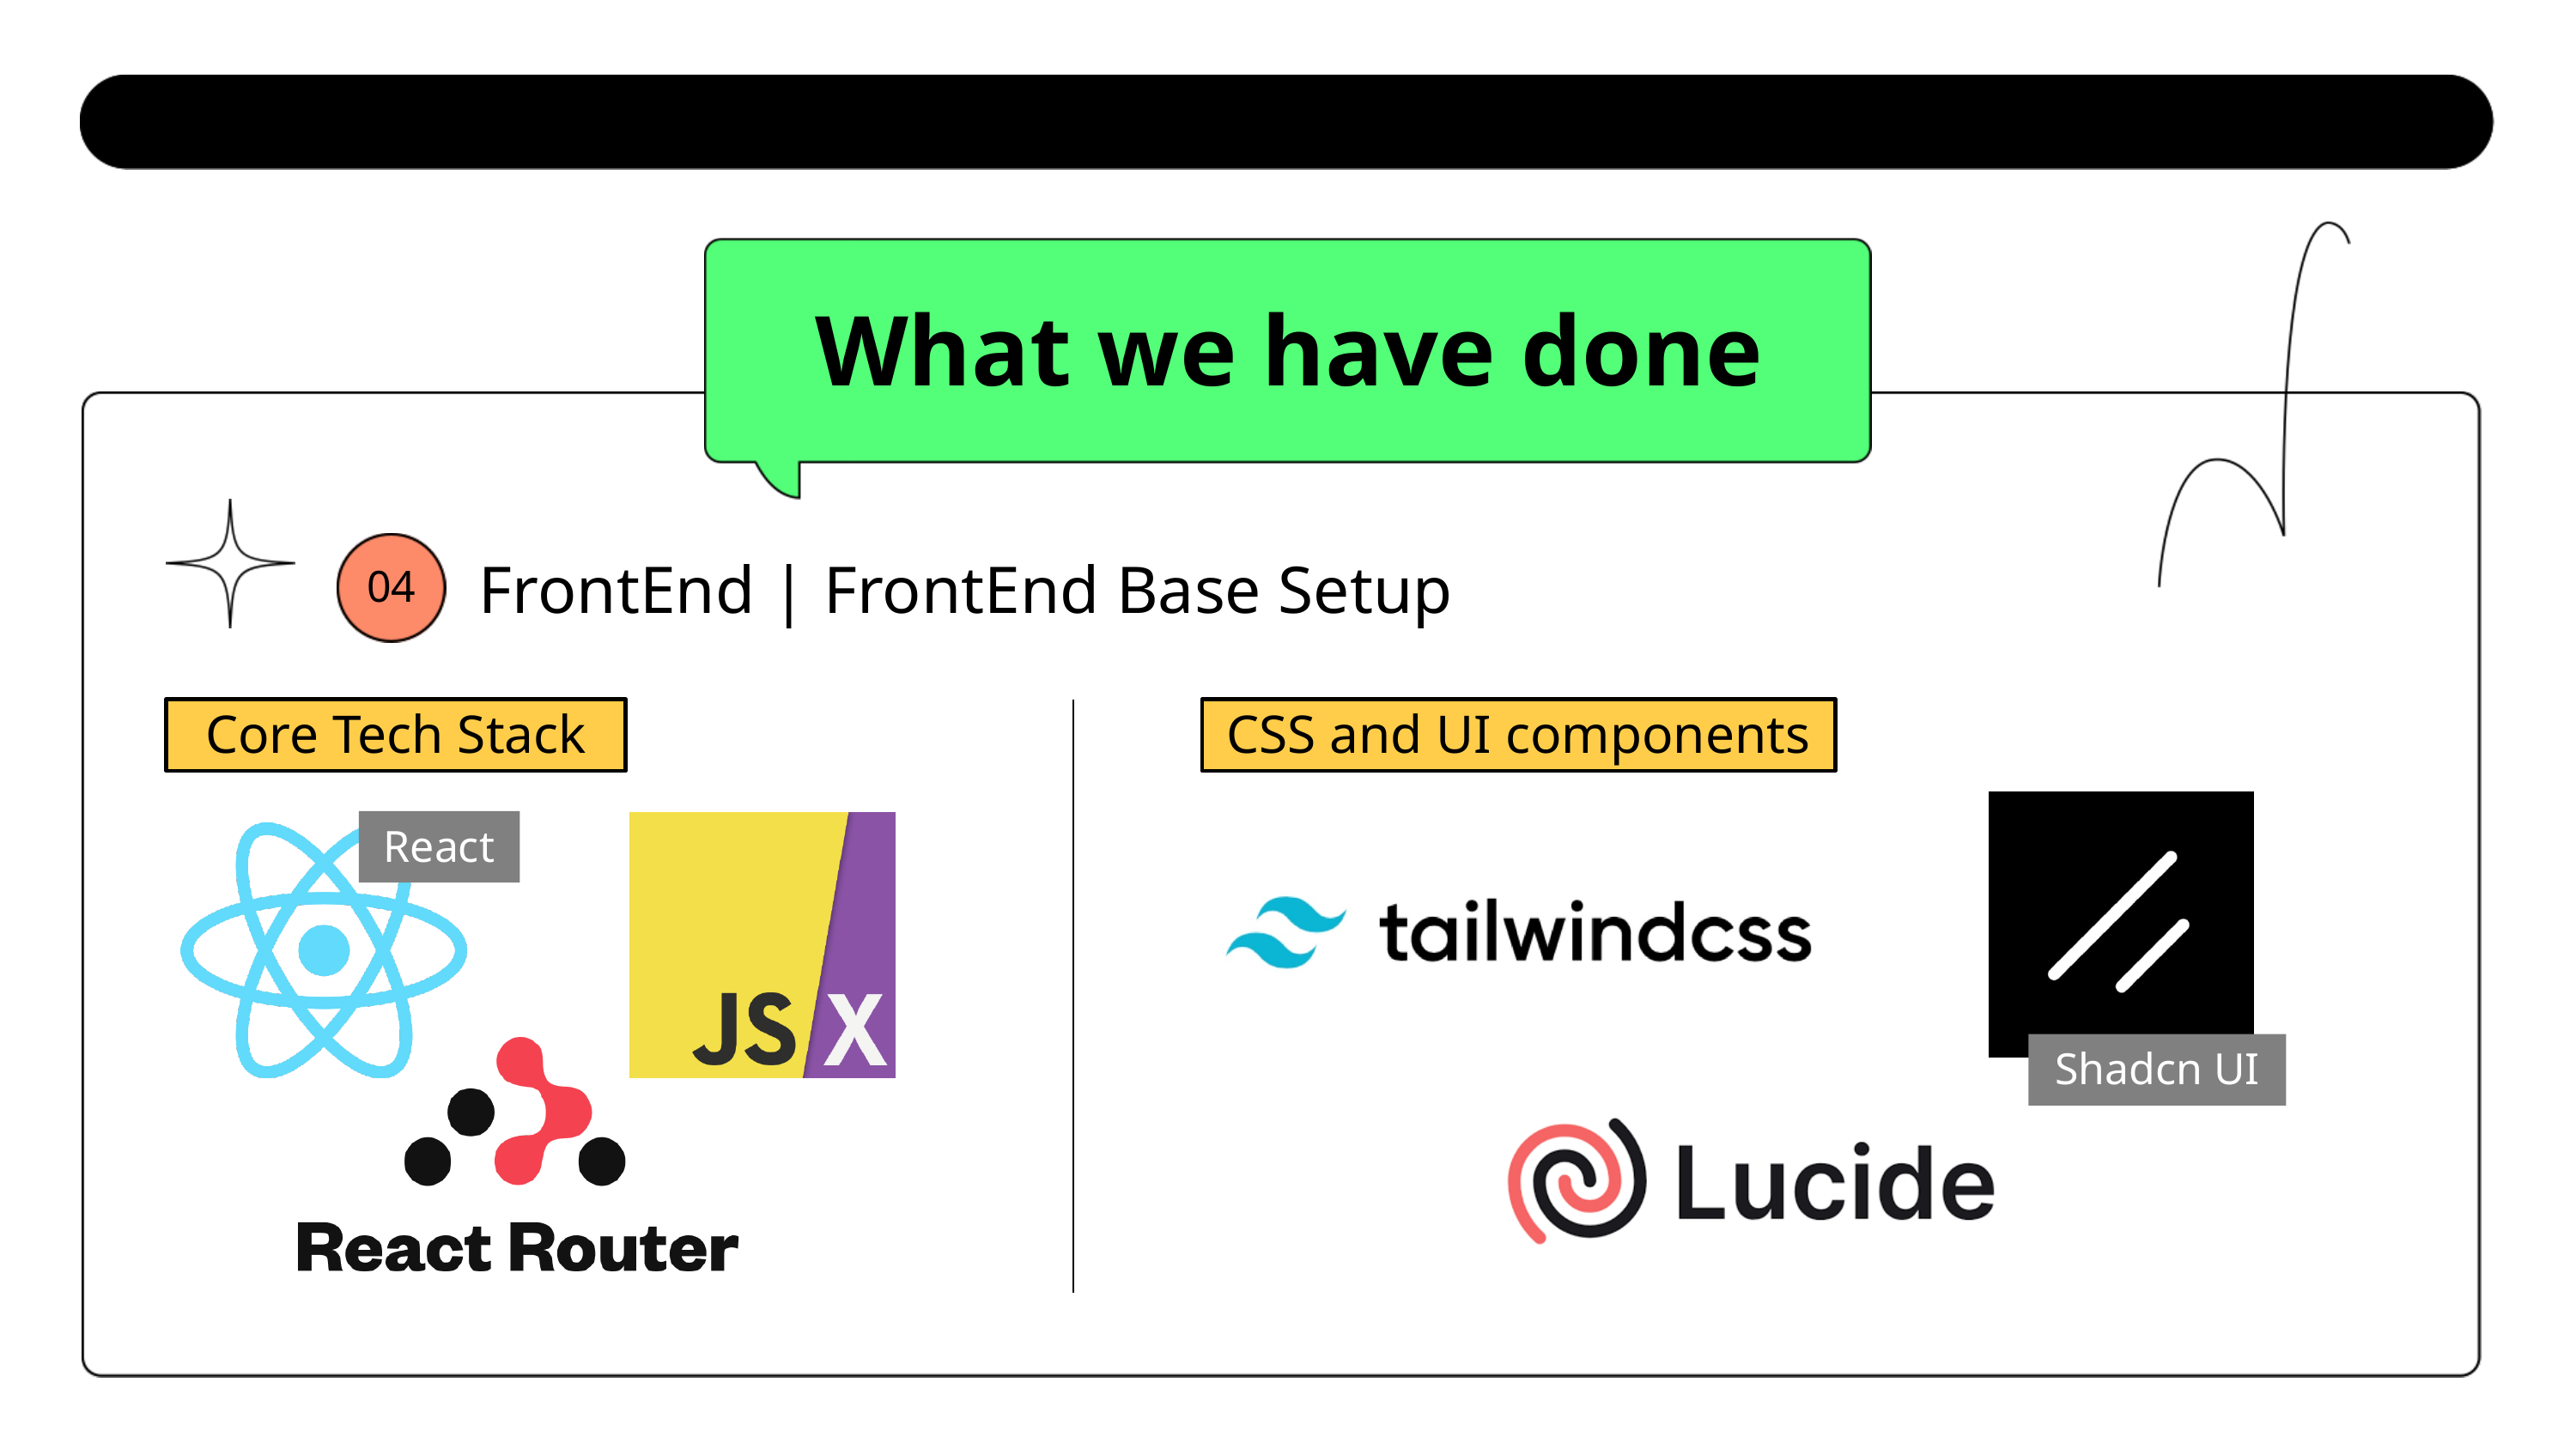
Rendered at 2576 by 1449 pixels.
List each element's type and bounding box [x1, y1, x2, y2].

text_box [336, 533, 447, 644]
text_box [704, 237, 1872, 500]
picture [82, 221, 2482, 1378]
picture [80, 75, 2494, 171]
